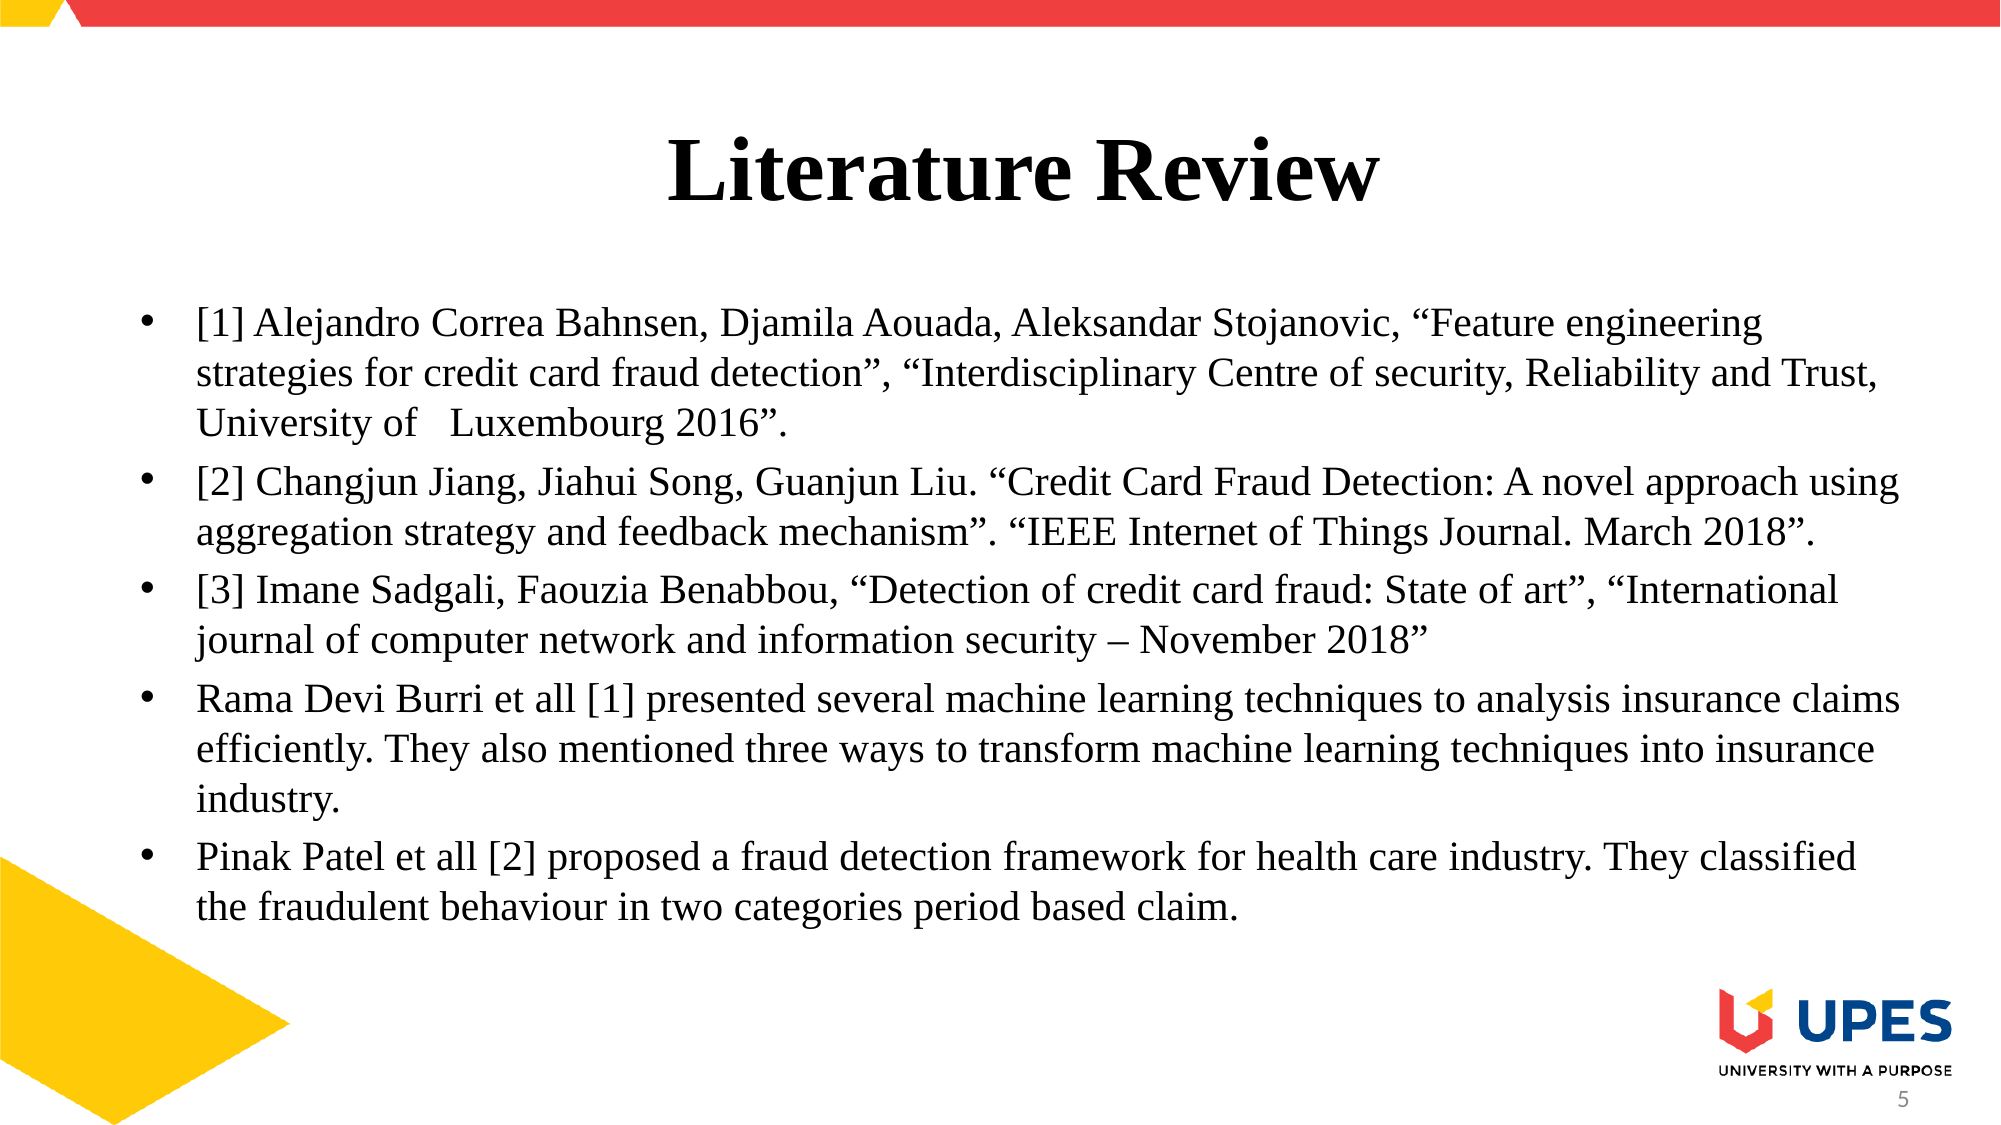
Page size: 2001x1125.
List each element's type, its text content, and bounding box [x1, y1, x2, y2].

title Literature Review [125, 70, 1925, 258]
list [1] Alejandro Correa Bahnsen, Djamila Aouada, Aleksandar Stojanovic, “Feature engineering strategies for credit card fraud detection”, “Interdisciplinary Centre of security, Reliability and Trust, University of Luxembourg 2016”. [2] Changjun Jiang, Jiahui Song, Guanjun Liu. “Credit Card Fraud Detection: A novel approach using aggregation strategy and feedback mechanism”. “IEEE Internet of Things Journal. March 2018”. [3] Imane Sadgali, Faouzia Benabbou, “Detection of credit card fraud: State of art”, “International journal of computer network and information security – November 2018” Rama Devi Burri et all [1] presented several machine learning techniques to analysis insurance claims efficiently. They also mentioned three ways to transform machine learning techniques into insurance industry. Pinak Patel et all [2] proposed a fraud detection framework for health care industry. They classified the fraudulent behaviour in two categories period based claim. [125, 287, 1925, 1030]
picture [0, 0, 2001, 1125]
